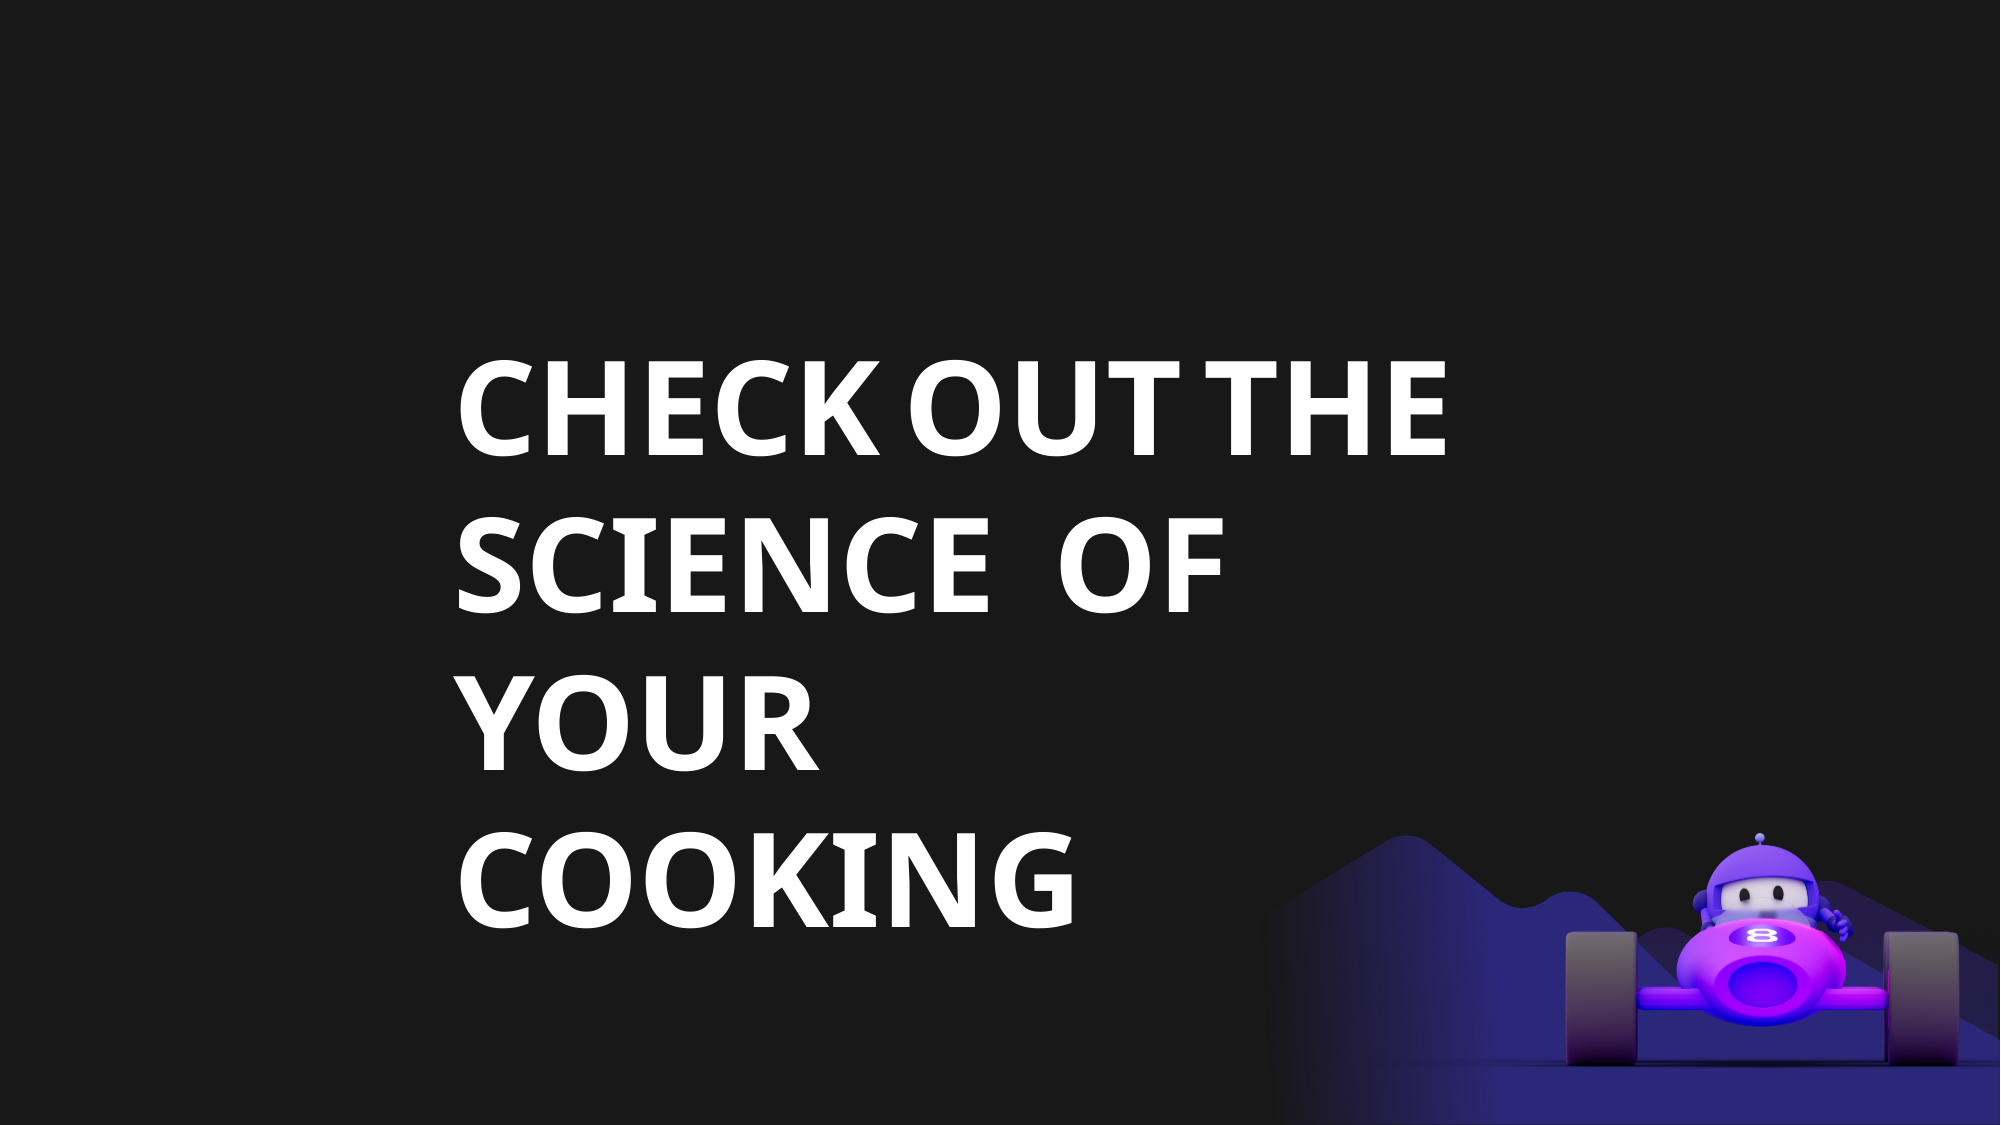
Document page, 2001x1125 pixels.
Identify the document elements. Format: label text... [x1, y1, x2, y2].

picture [0, 0, 2000, 1125]
title CHECK OUT THE SCIENCE OF YOUR COOKING 🧑‍🍳 [451, 321, 1549, 954]
